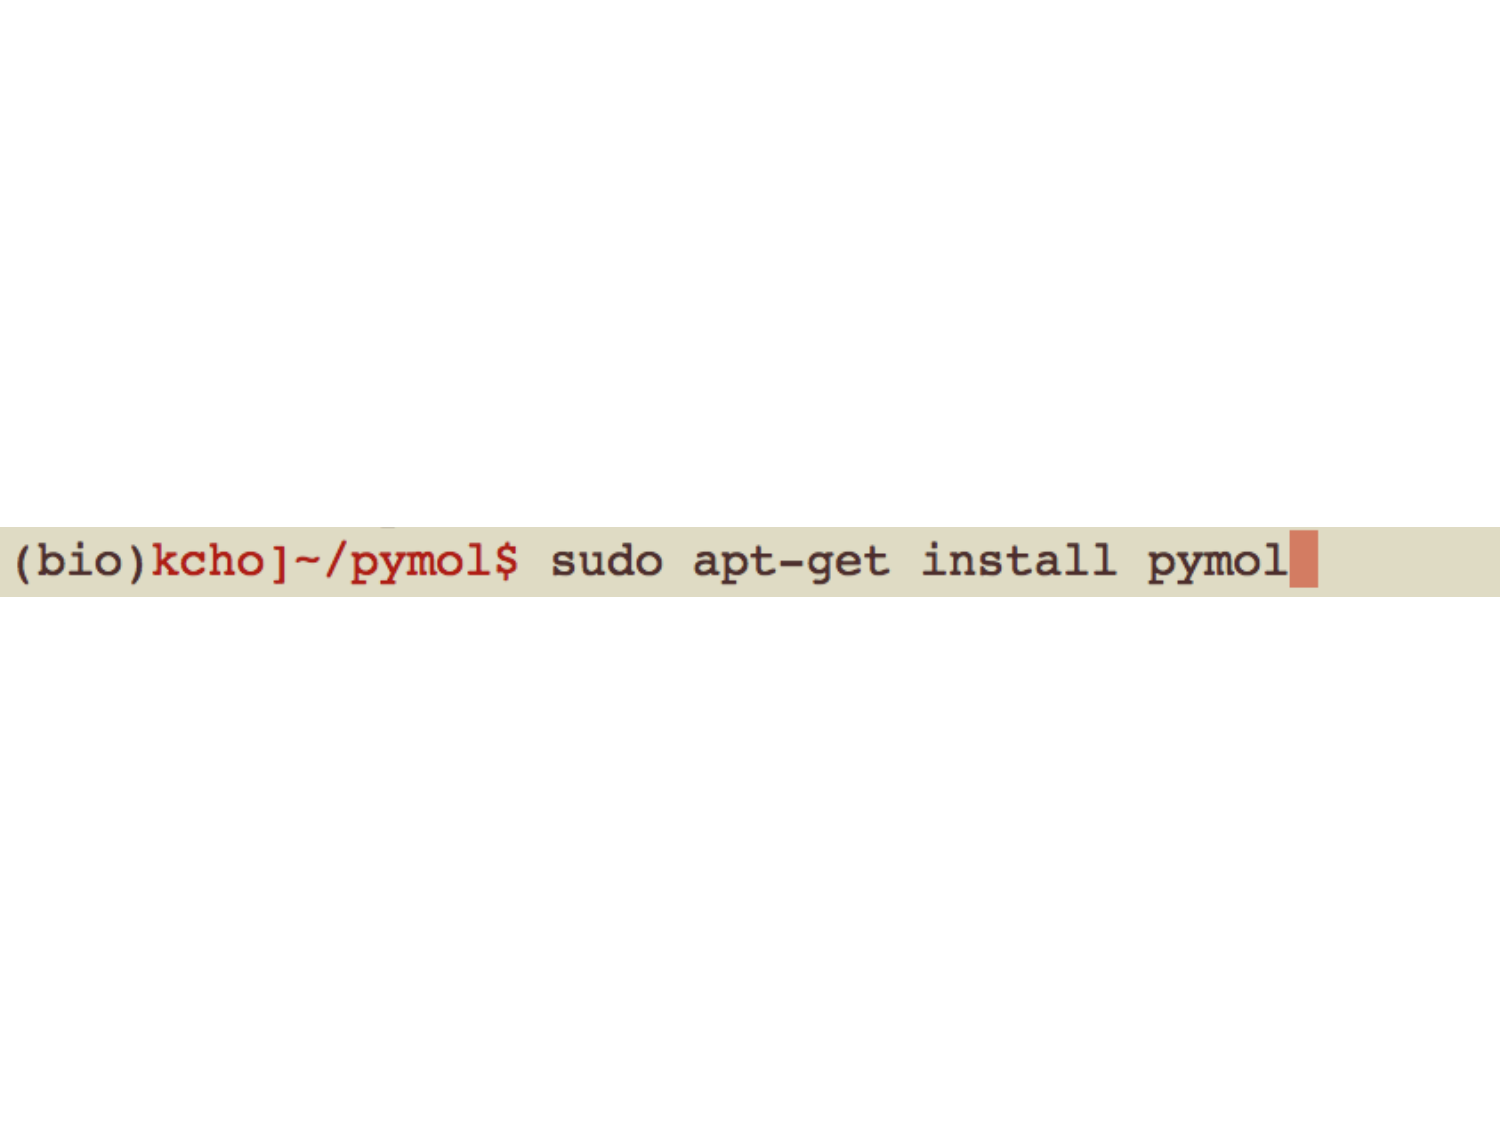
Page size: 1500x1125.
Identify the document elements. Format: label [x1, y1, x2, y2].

picture [0, 526, 1500, 597]
